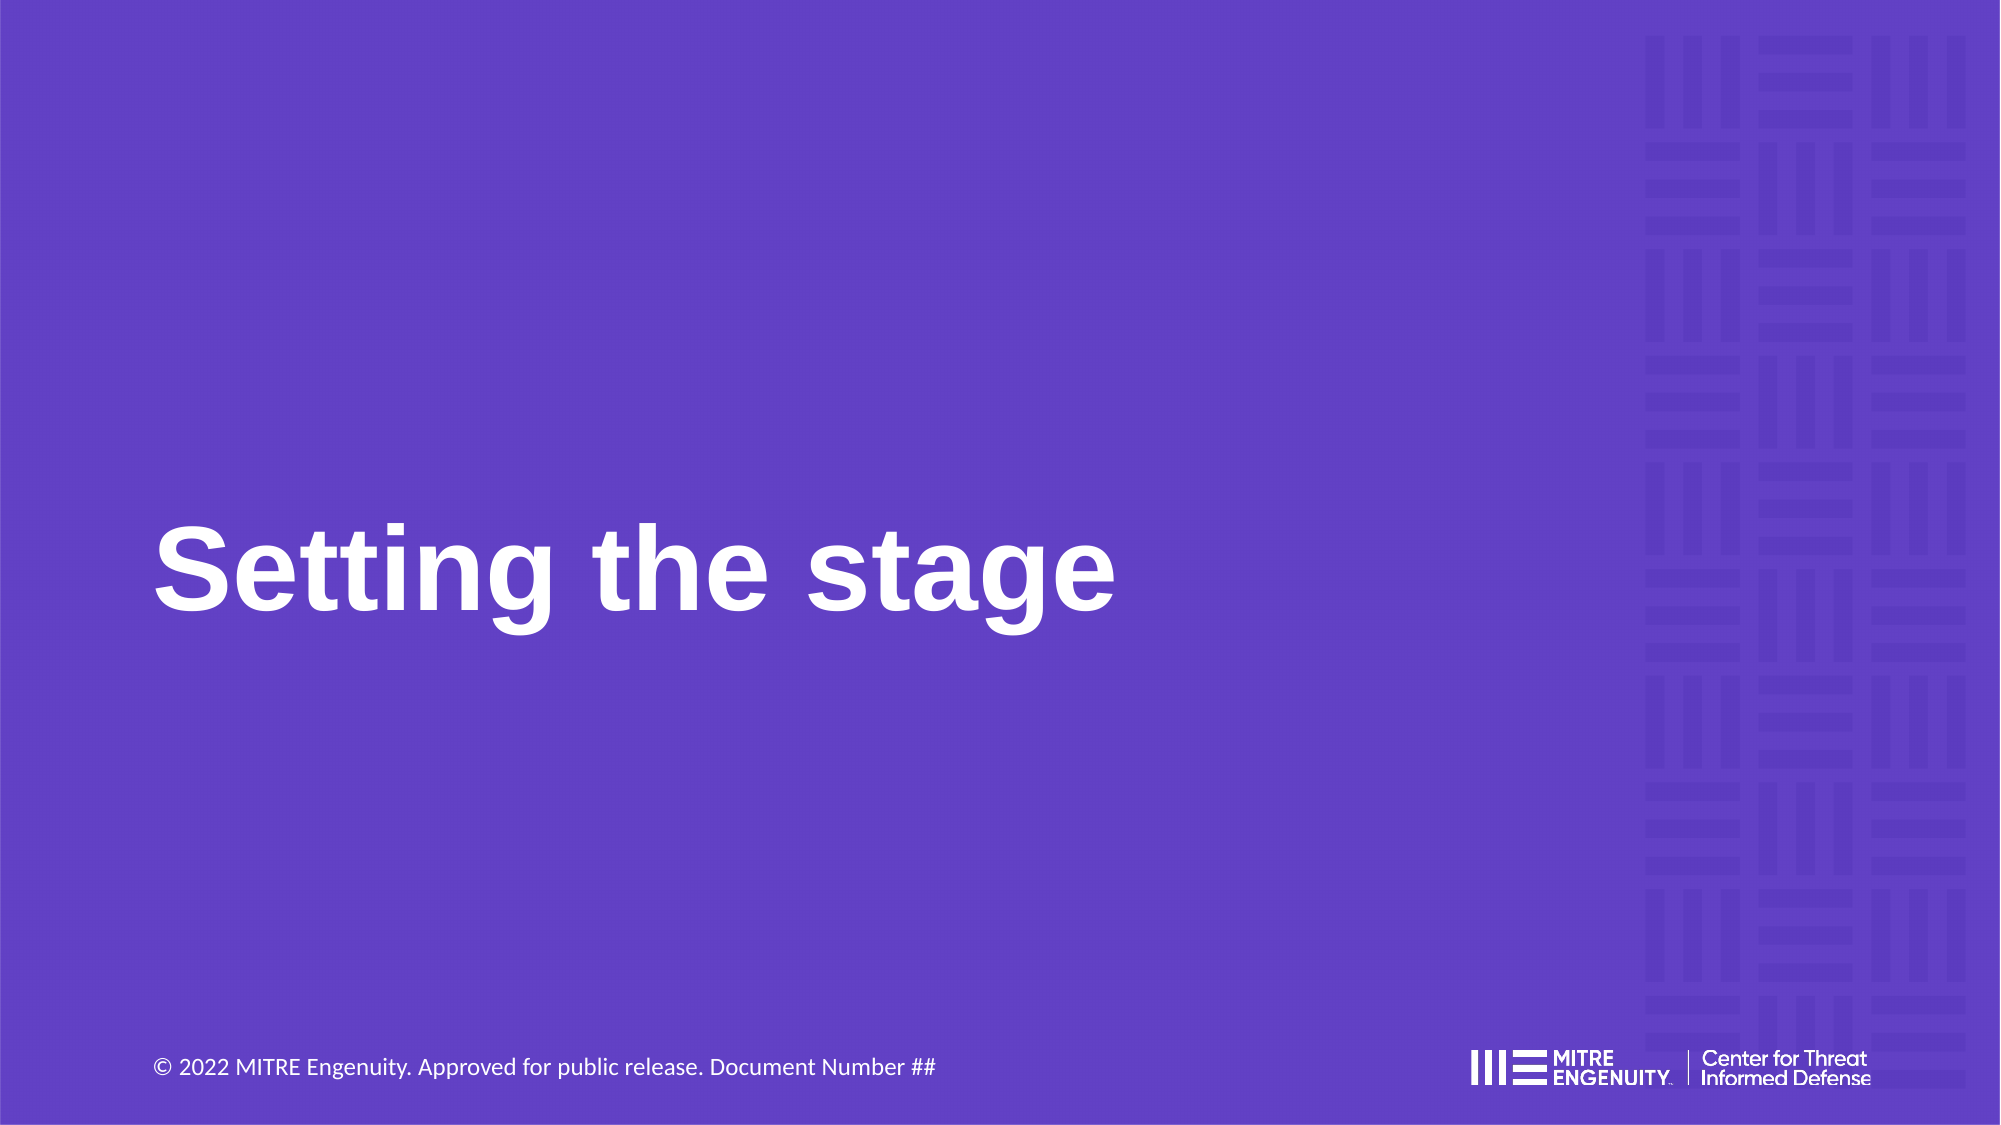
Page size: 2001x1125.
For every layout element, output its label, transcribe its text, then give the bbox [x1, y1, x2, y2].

title Setting the stage [137, 482, 1863, 642]
picture [0, 0, 2000, 1125]
footer © 2022 MITRE Engenuity. Approved for public release. Document Number ## [137, 1035, 1158, 1096]
